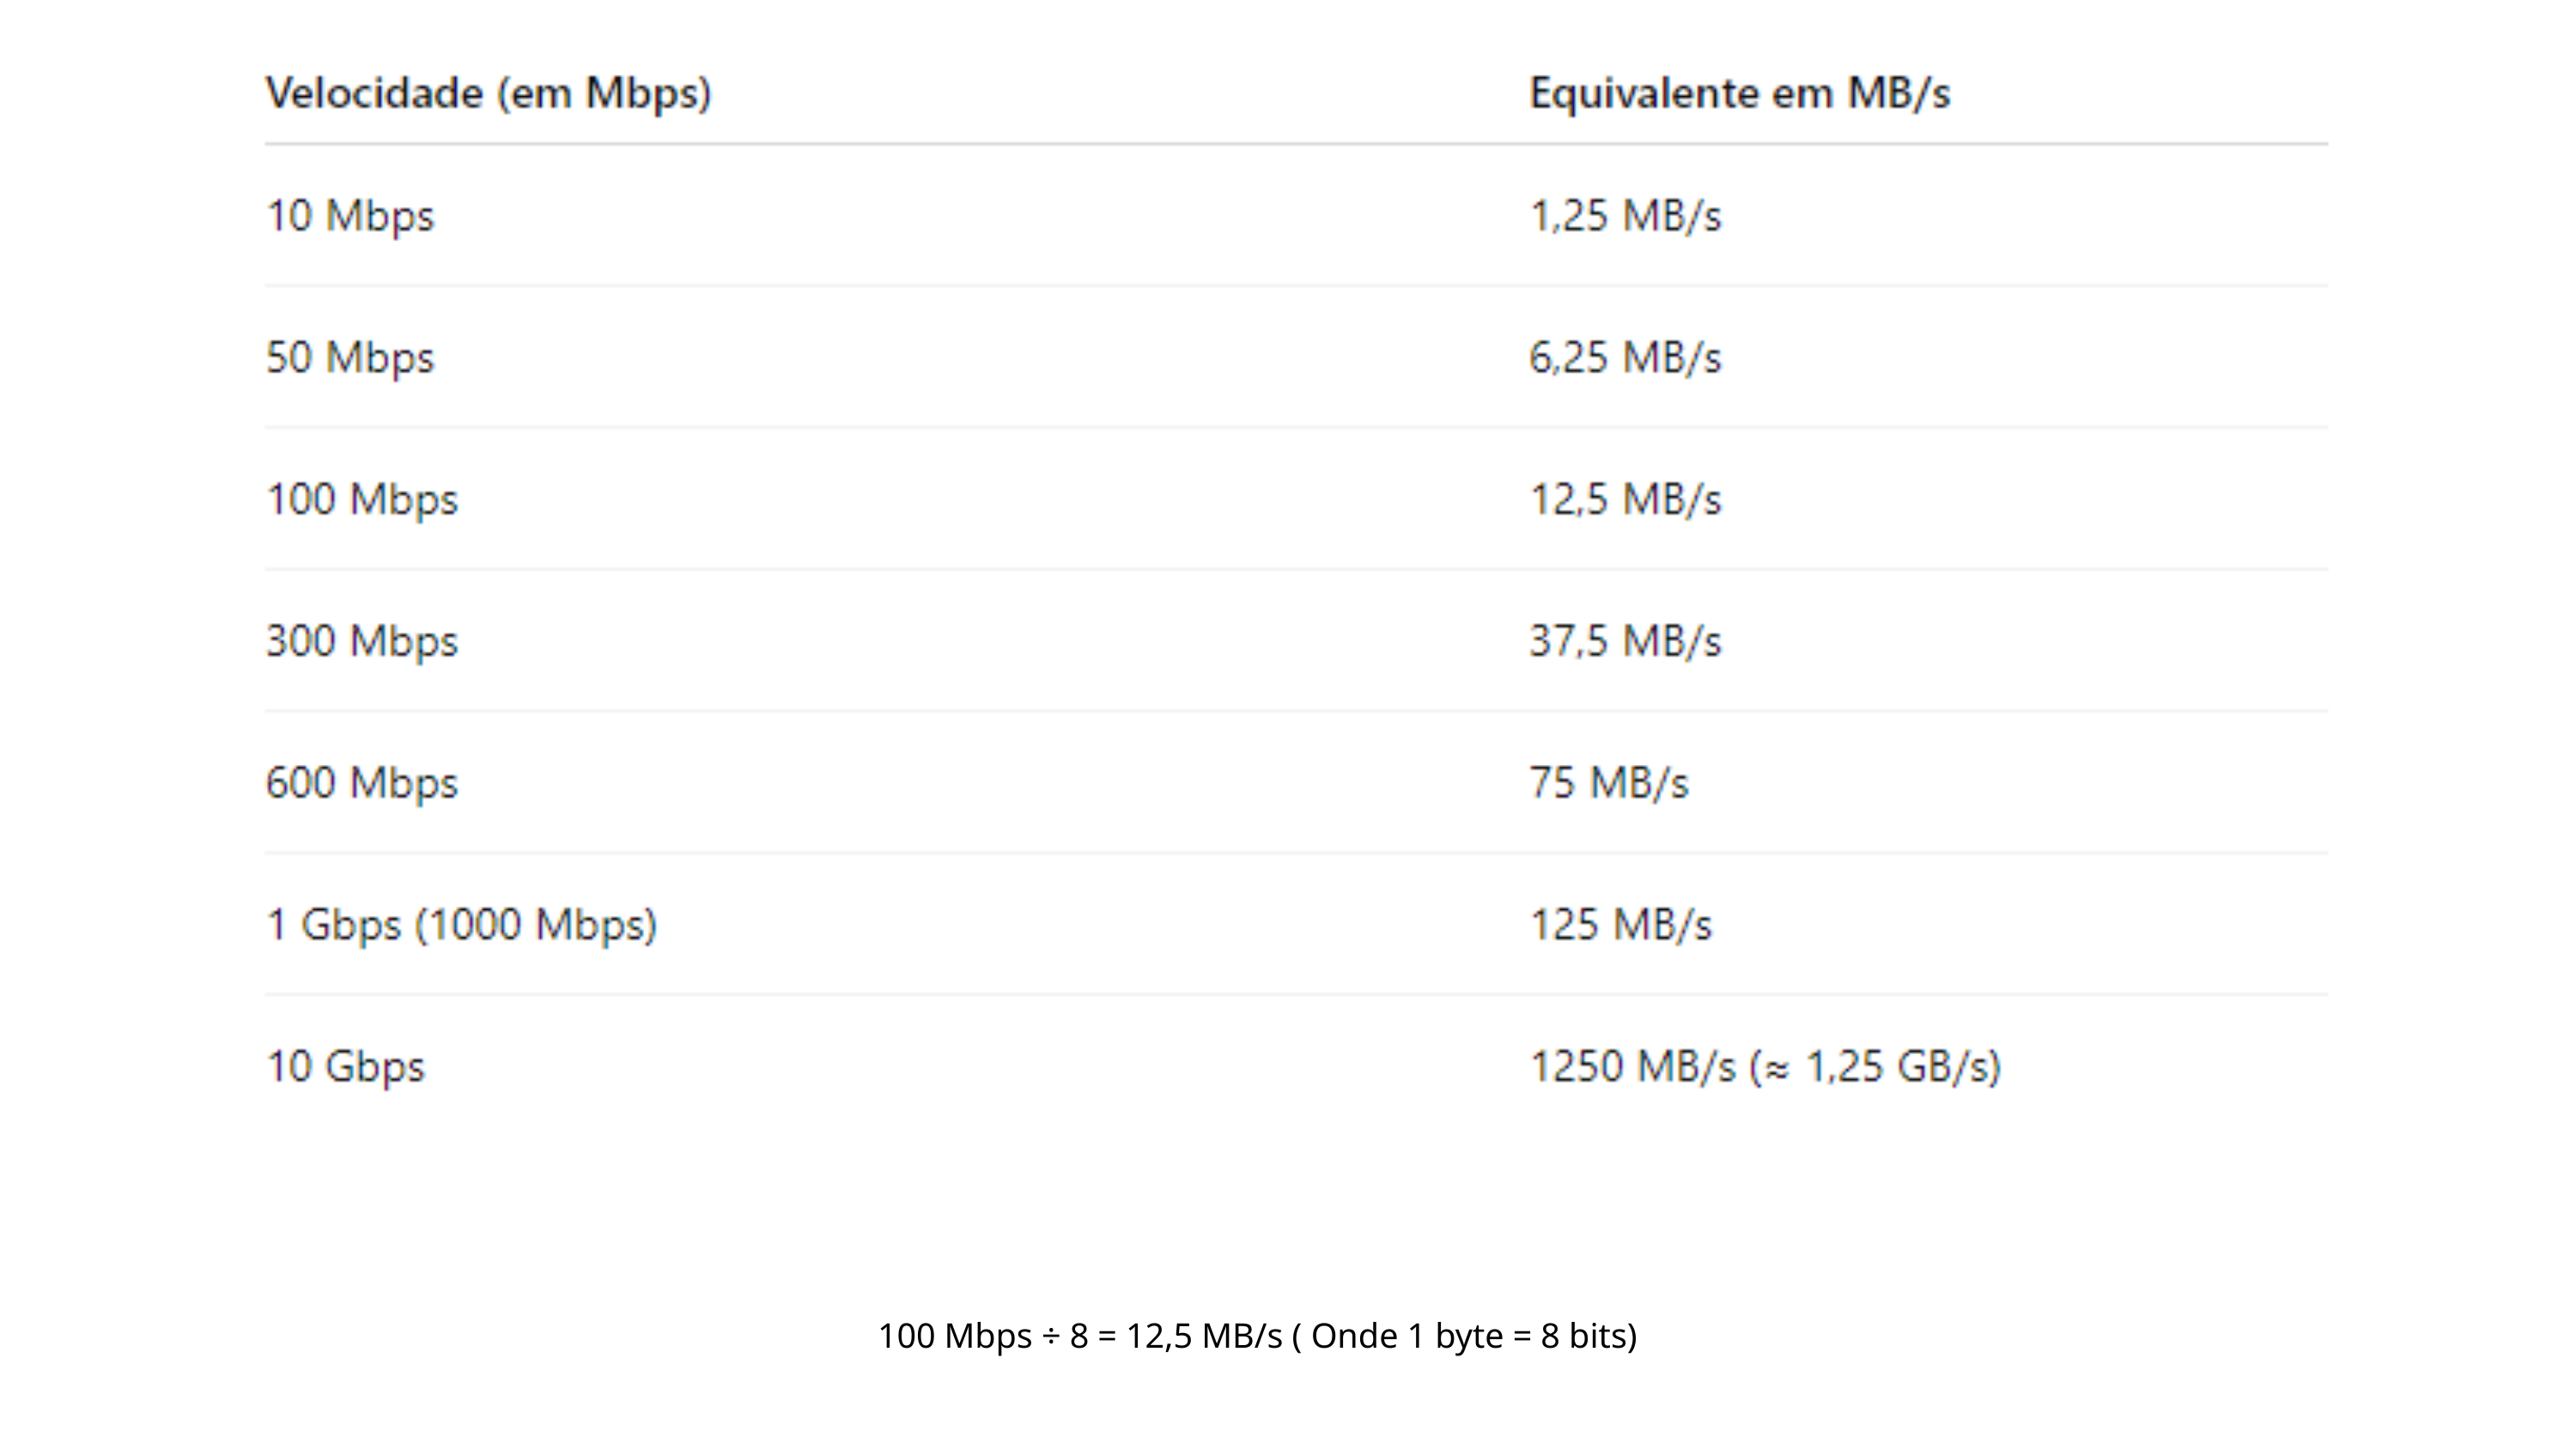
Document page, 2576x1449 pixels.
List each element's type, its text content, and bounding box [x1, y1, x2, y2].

text_box [247, 68, 2329, 1177]
text_box 100 Mbps ÷ 8 = 12,5 MB/s ( Onde 1 byte = 8 bits) [861, 1307, 1655, 1355]
